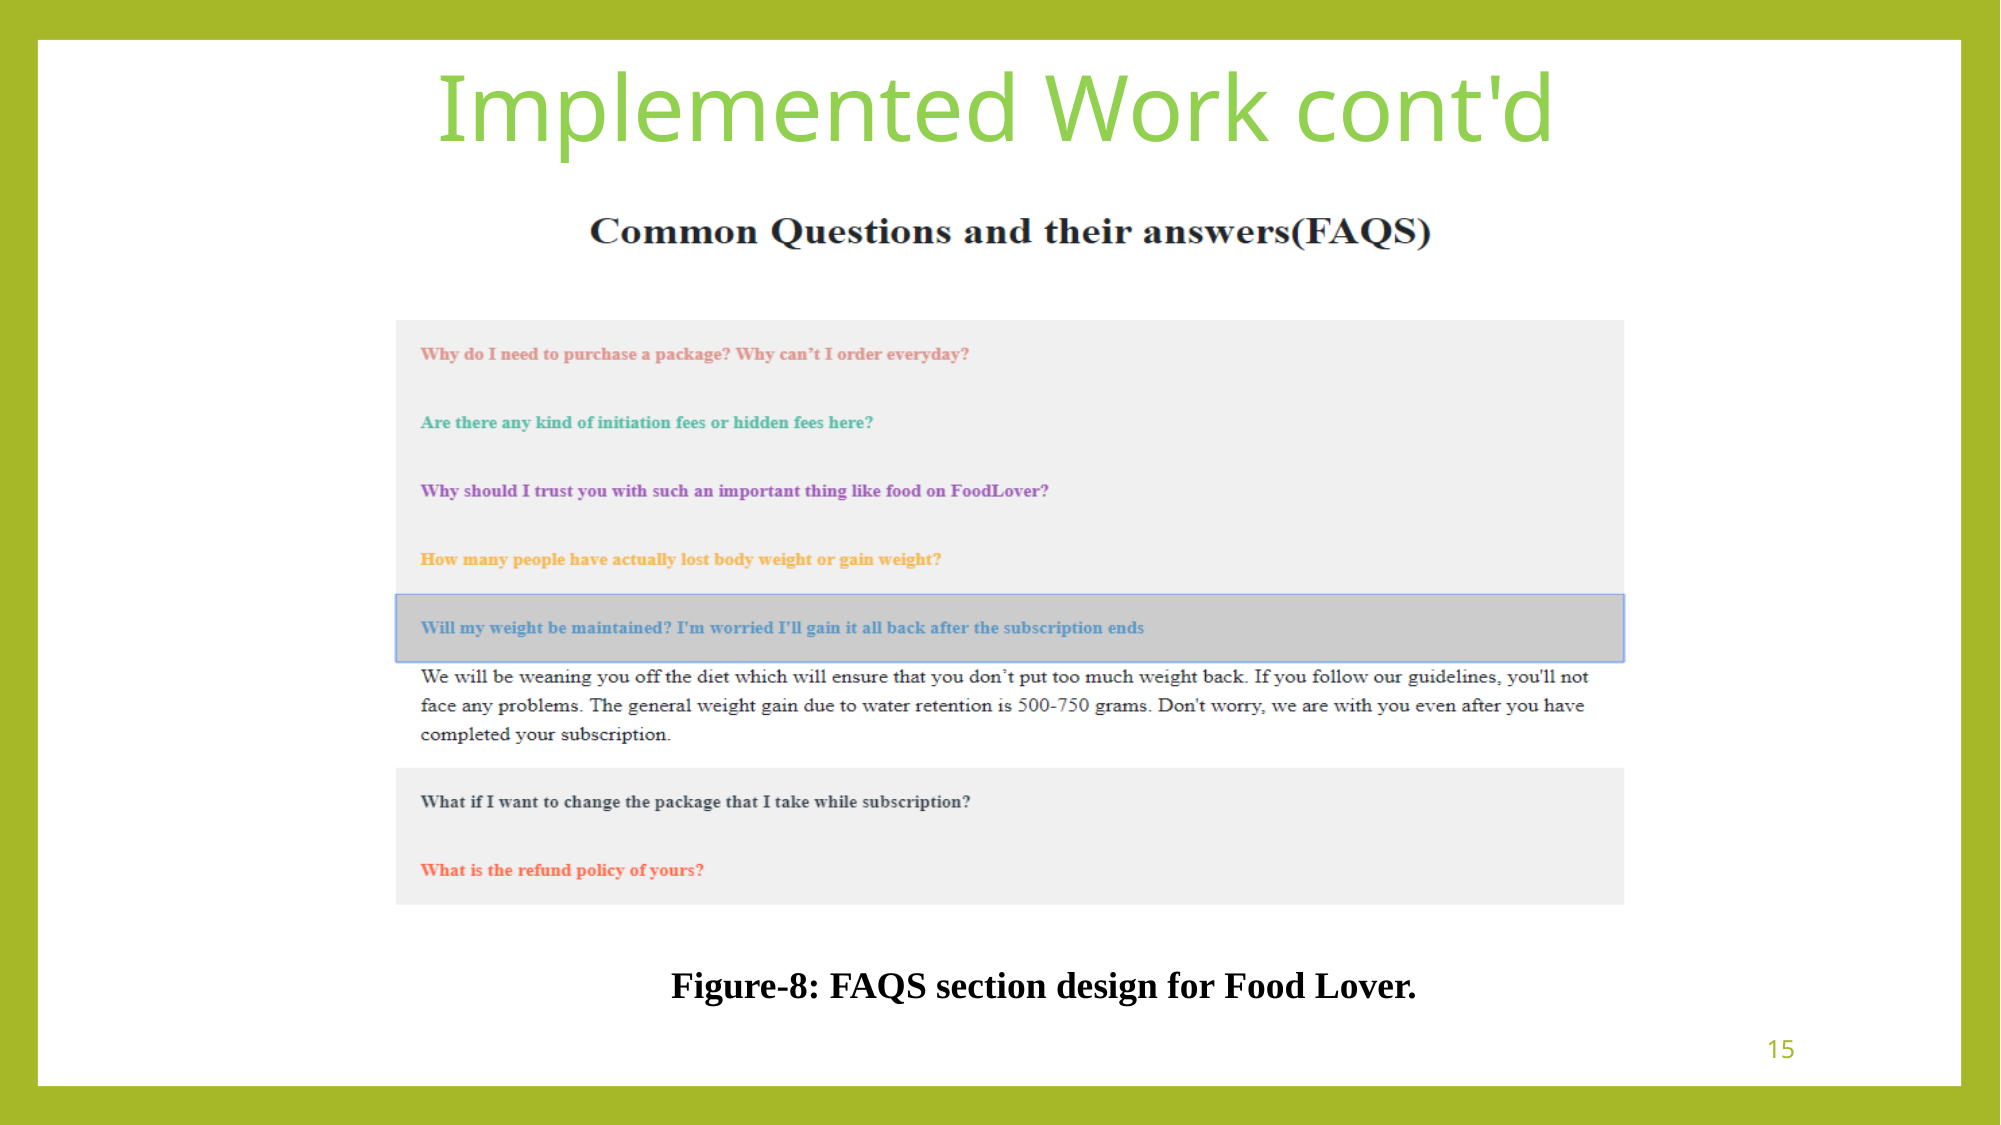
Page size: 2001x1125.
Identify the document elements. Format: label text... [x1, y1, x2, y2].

slide_number 15 [1530, 1020, 1811, 1081]
text_box Figure-8: FAQS section design for Food Lover. [575, 953, 1514, 1059]
title Implemented Work cont'd [187, 51, 1808, 173]
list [187, 205, 1828, 912]
